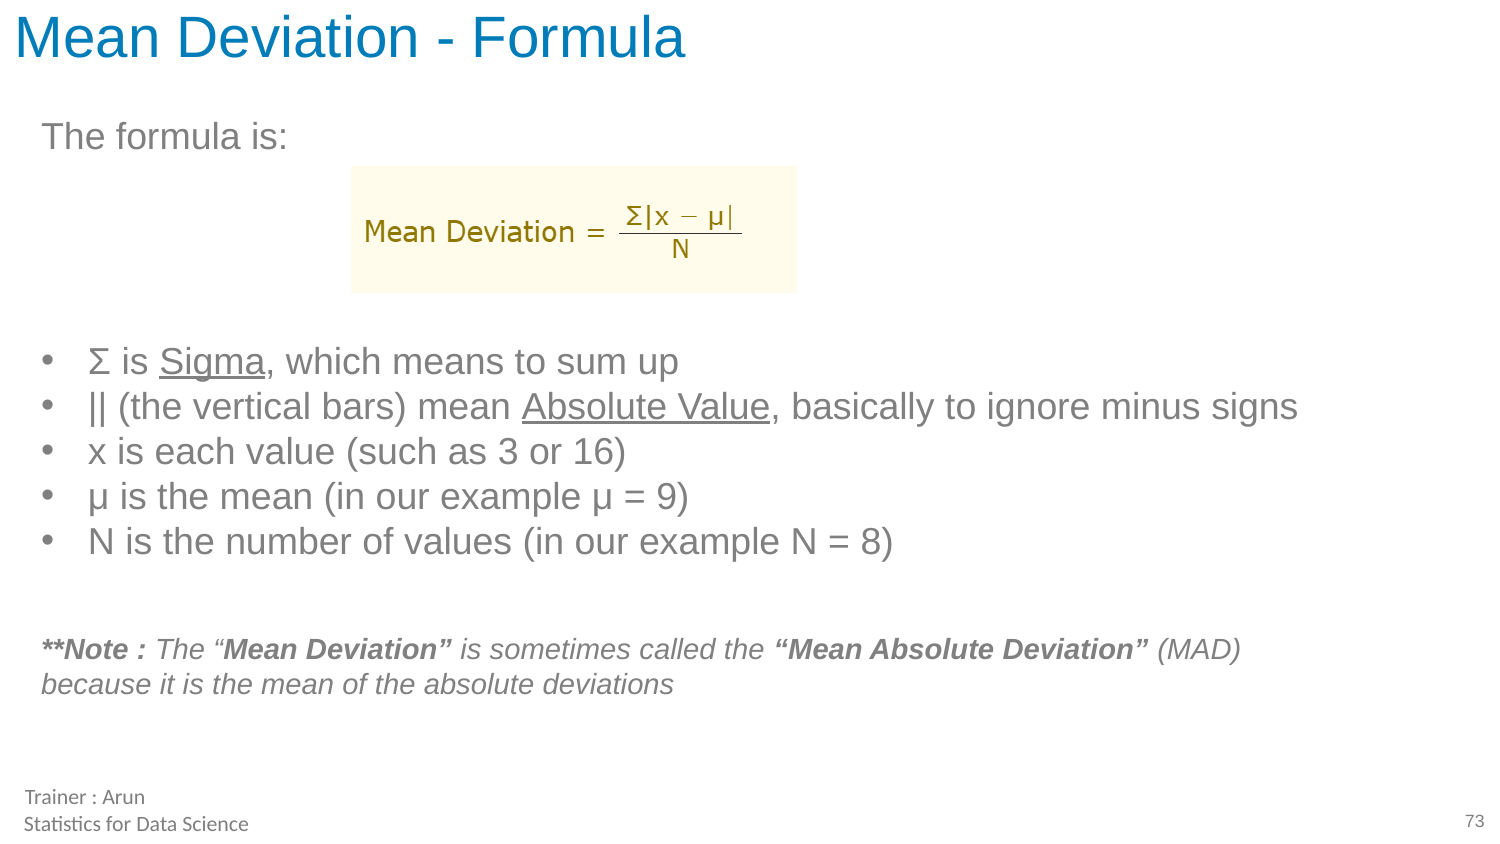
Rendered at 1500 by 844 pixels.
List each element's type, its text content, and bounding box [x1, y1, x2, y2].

title Mean Deviation - Formula [0, 0, 1350, 105]
text_box The formula is: Σ is Sigma, which means to sum up || (the vertical bars) mean Absolute Value, basically to ignore minus signs x is each value (such as 3 or 16) μ is the mean (in our example μ = 9) N is the number of values (in our example N = 8) [26, 104, 1458, 605]
text_box **Note : The “Mean Deviation” is sometimes called the “Mean Absolute Deviation” (MAD) because it is the mean of the absolute deviations [26, 622, 1350, 708]
picture [351, 166, 798, 293]
